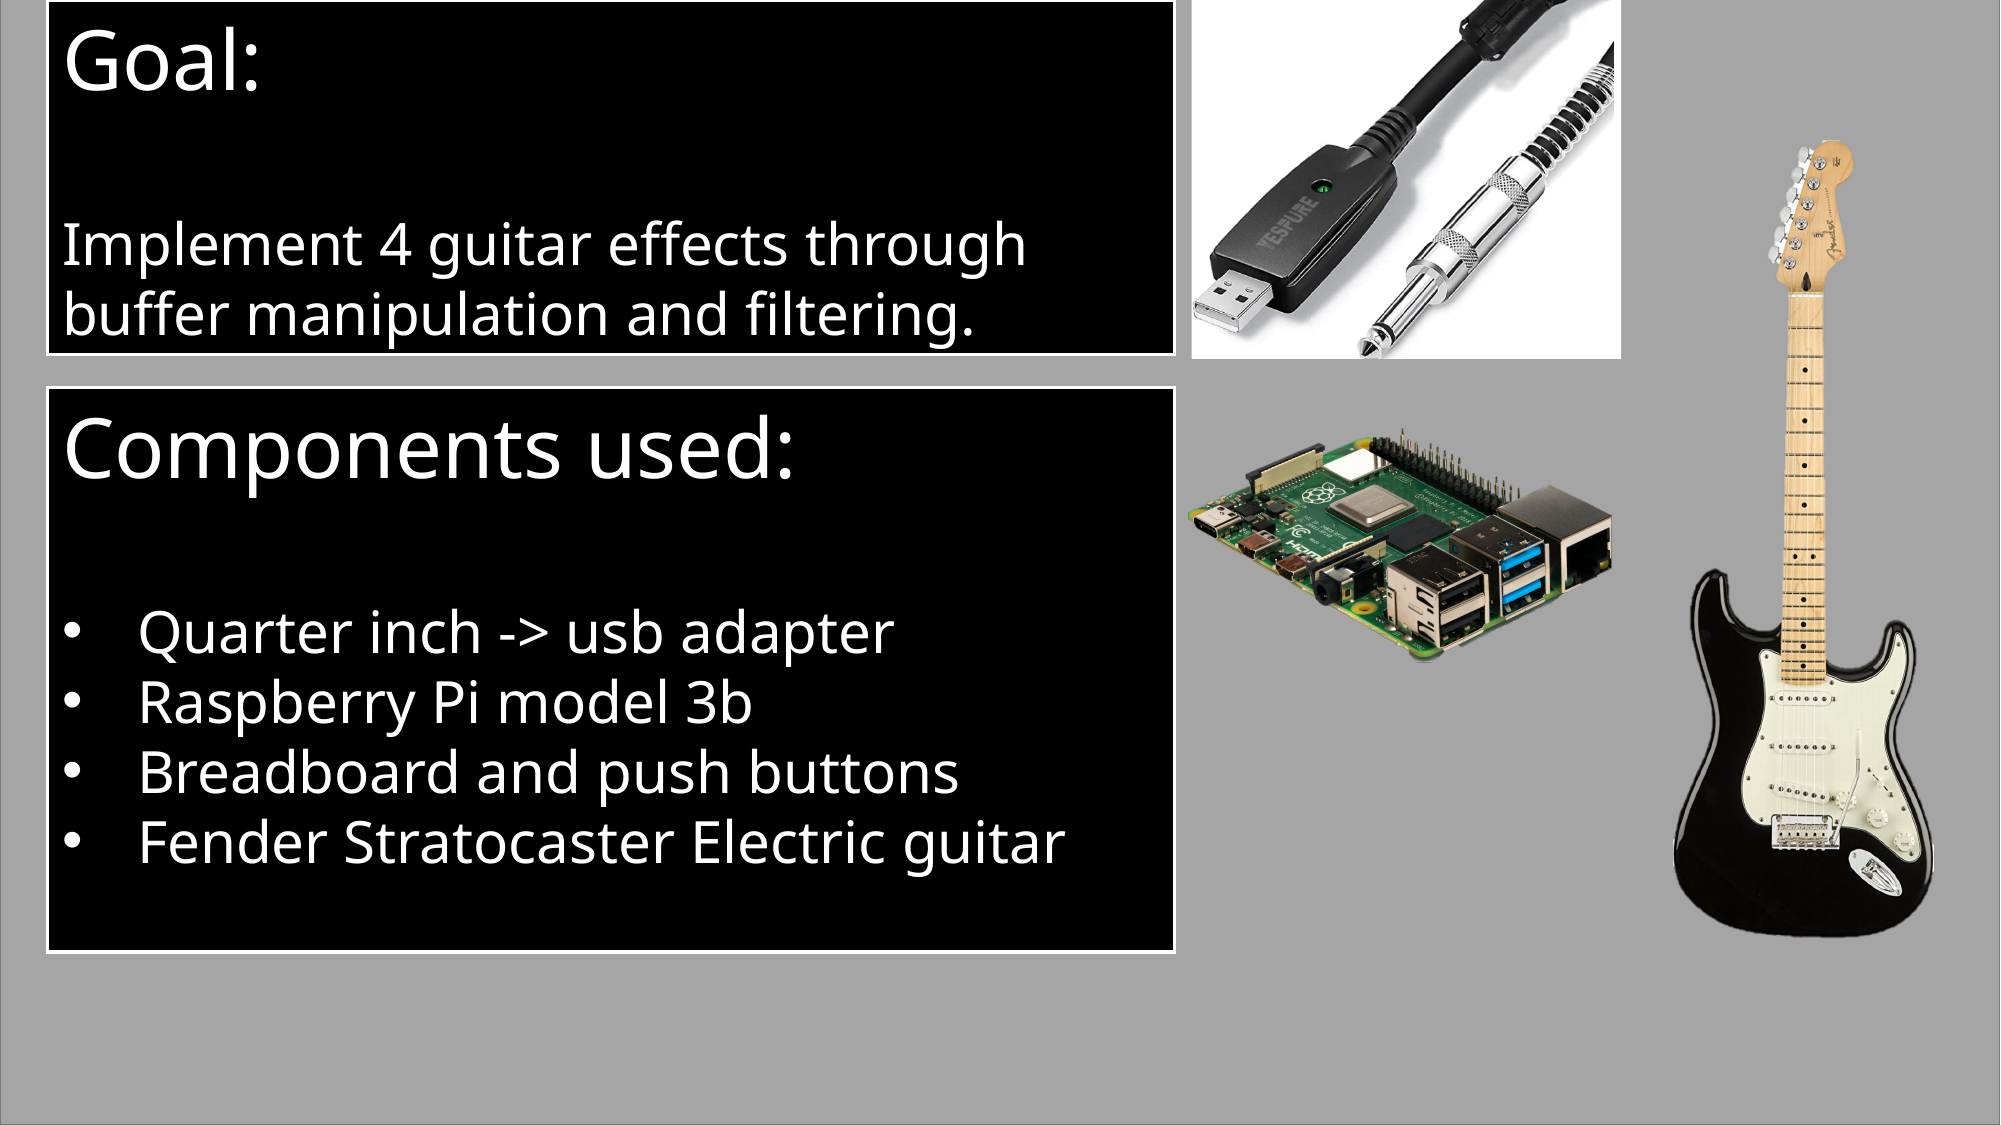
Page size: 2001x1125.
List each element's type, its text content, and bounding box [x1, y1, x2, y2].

picture [1174, 141, 2000, 944]
text_box Goal: Implement 4 guitar effects through buffer manipulation and filtering. [46, 0, 1176, 356]
text_box Components used: Quarter inch -> usb adapter Raspberry Pi model 3b Breadboard and push buttons Fender Stratocaster Electric guitar [46, 386, 1176, 954]
text_box [0, 0, 2000, 1125]
picture [1191, 0, 1622, 359]
